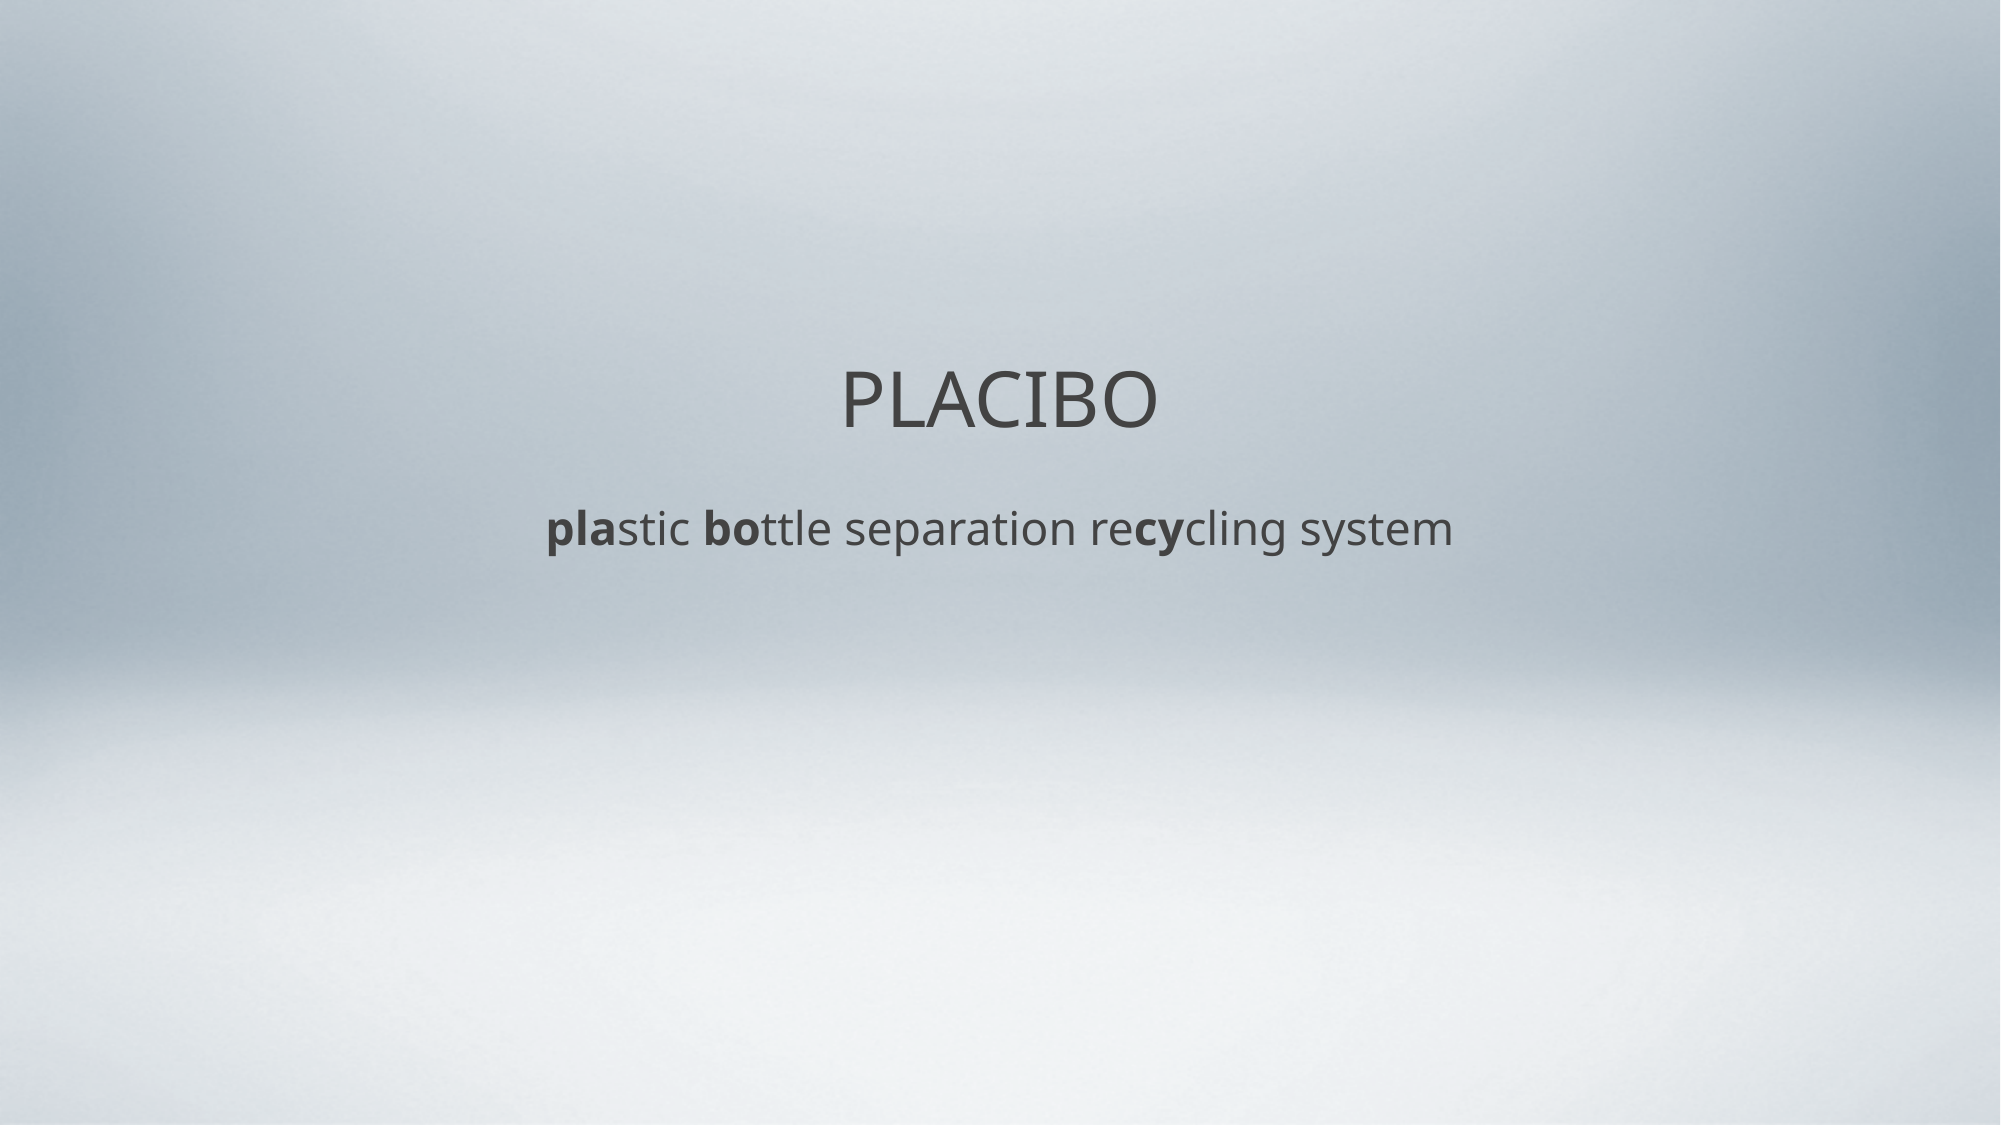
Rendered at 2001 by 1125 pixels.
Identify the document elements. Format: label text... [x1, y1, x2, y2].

title PLACIBO plastic bottle separation recycling system [99, 342, 1900, 563]
